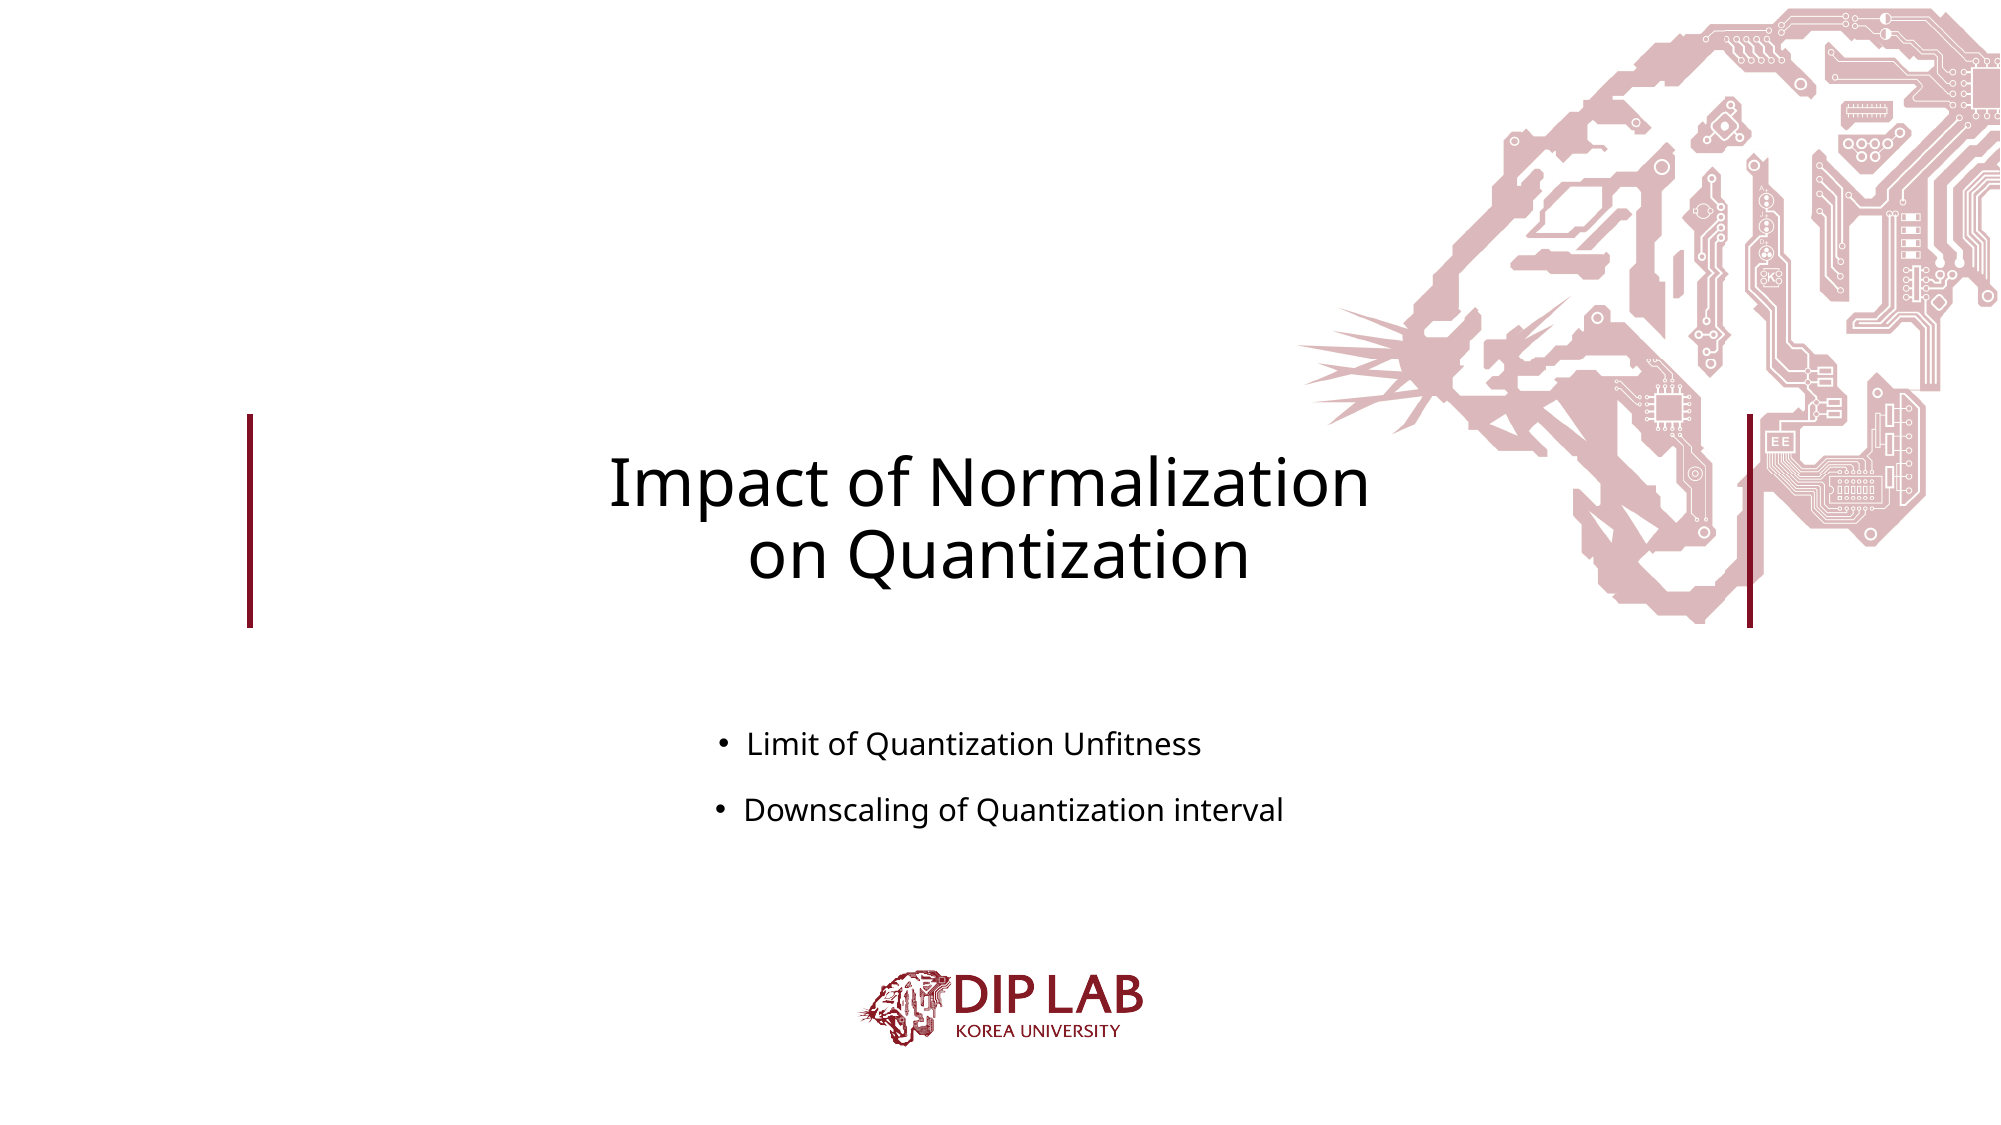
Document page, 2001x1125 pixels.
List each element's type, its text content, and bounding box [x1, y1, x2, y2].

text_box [631, 697, 1369, 831]
title Impact of Normalization on Quantization [245, 387, 1755, 655]
picture [855, 960, 1145, 1057]
